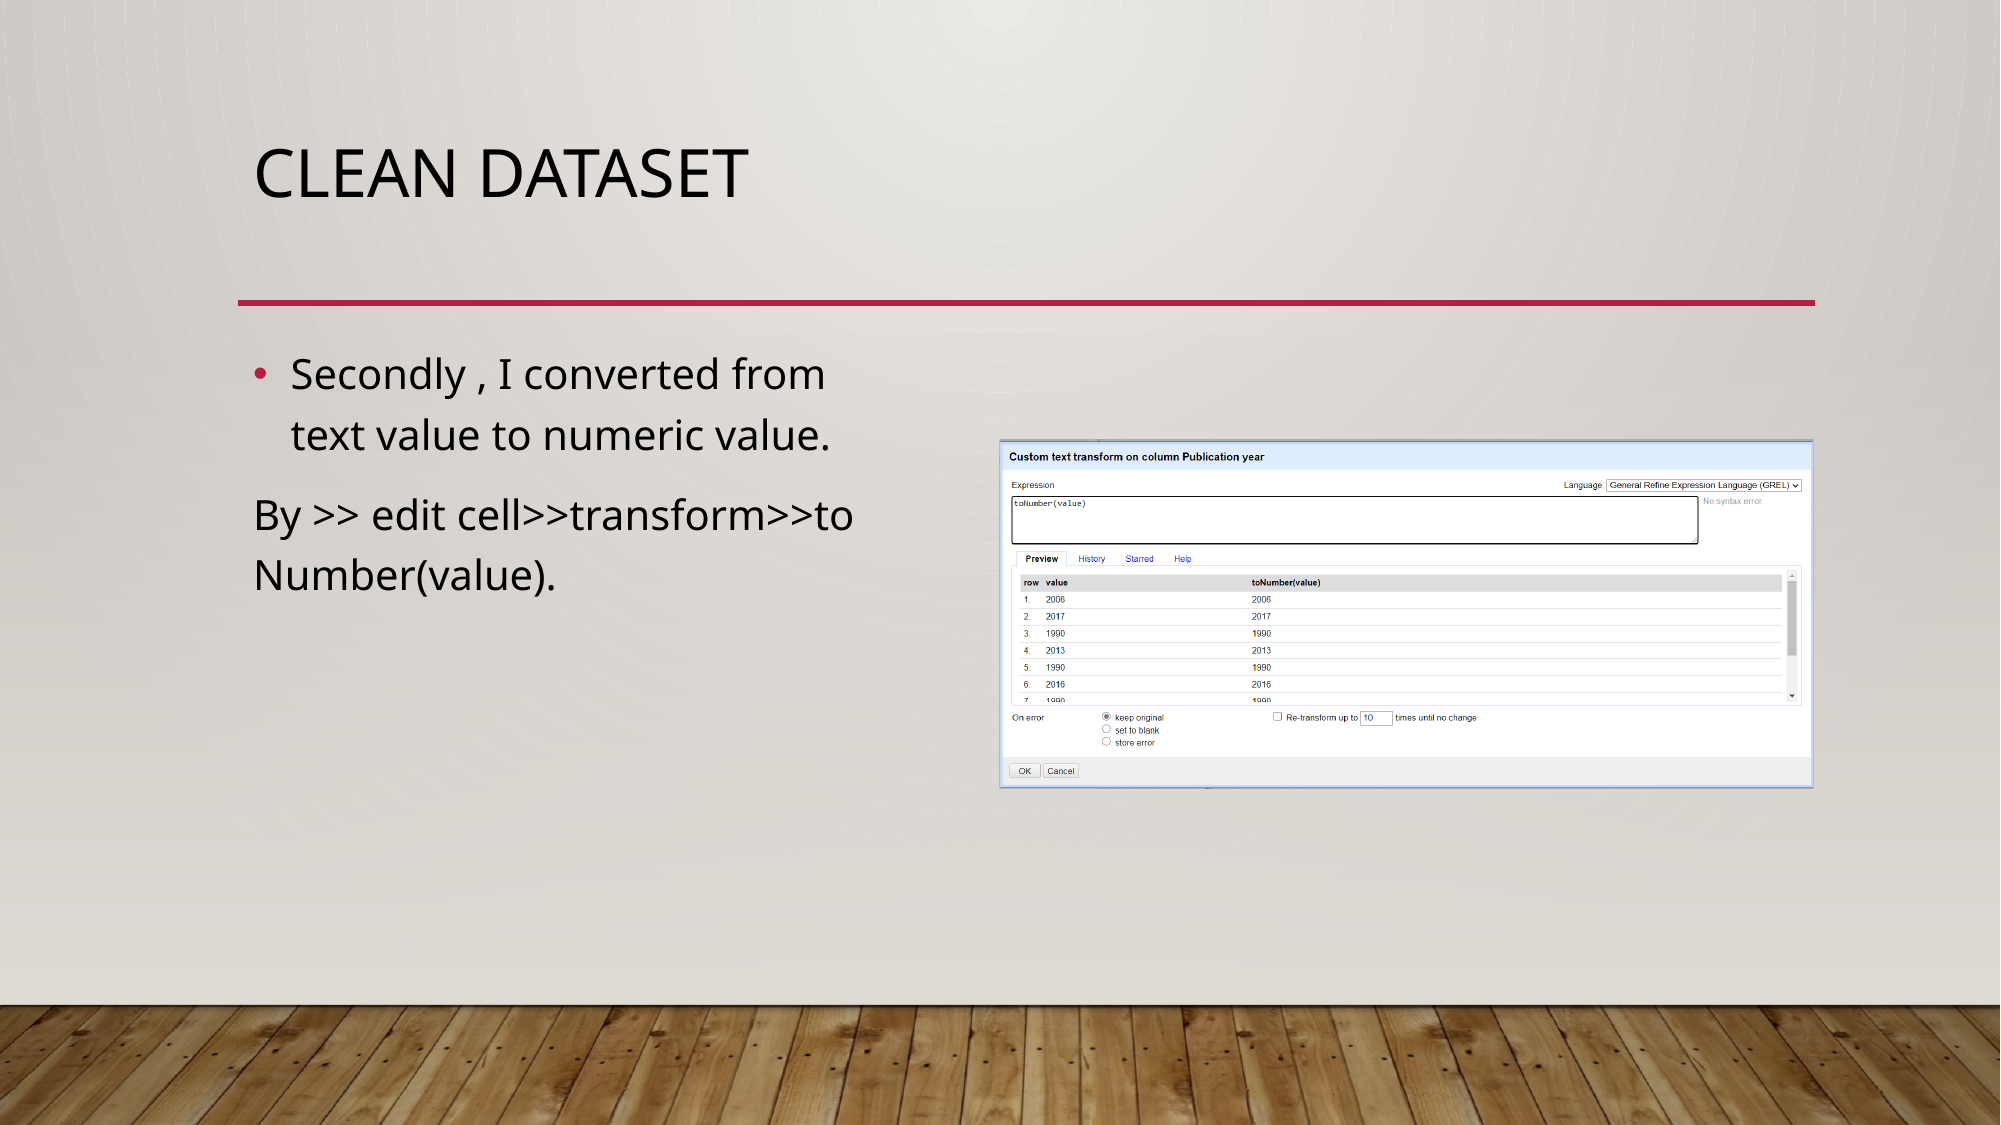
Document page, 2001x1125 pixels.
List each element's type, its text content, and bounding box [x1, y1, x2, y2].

picture [999, 438, 1814, 789]
title Clean dataset [238, 131, 1814, 305]
list Secondly , I converted from text value to numeric value. By >> edit cell>>transform>>to Number(value). [238, 330, 921, 897]
picture [0, 1005, 2000, 1125]
